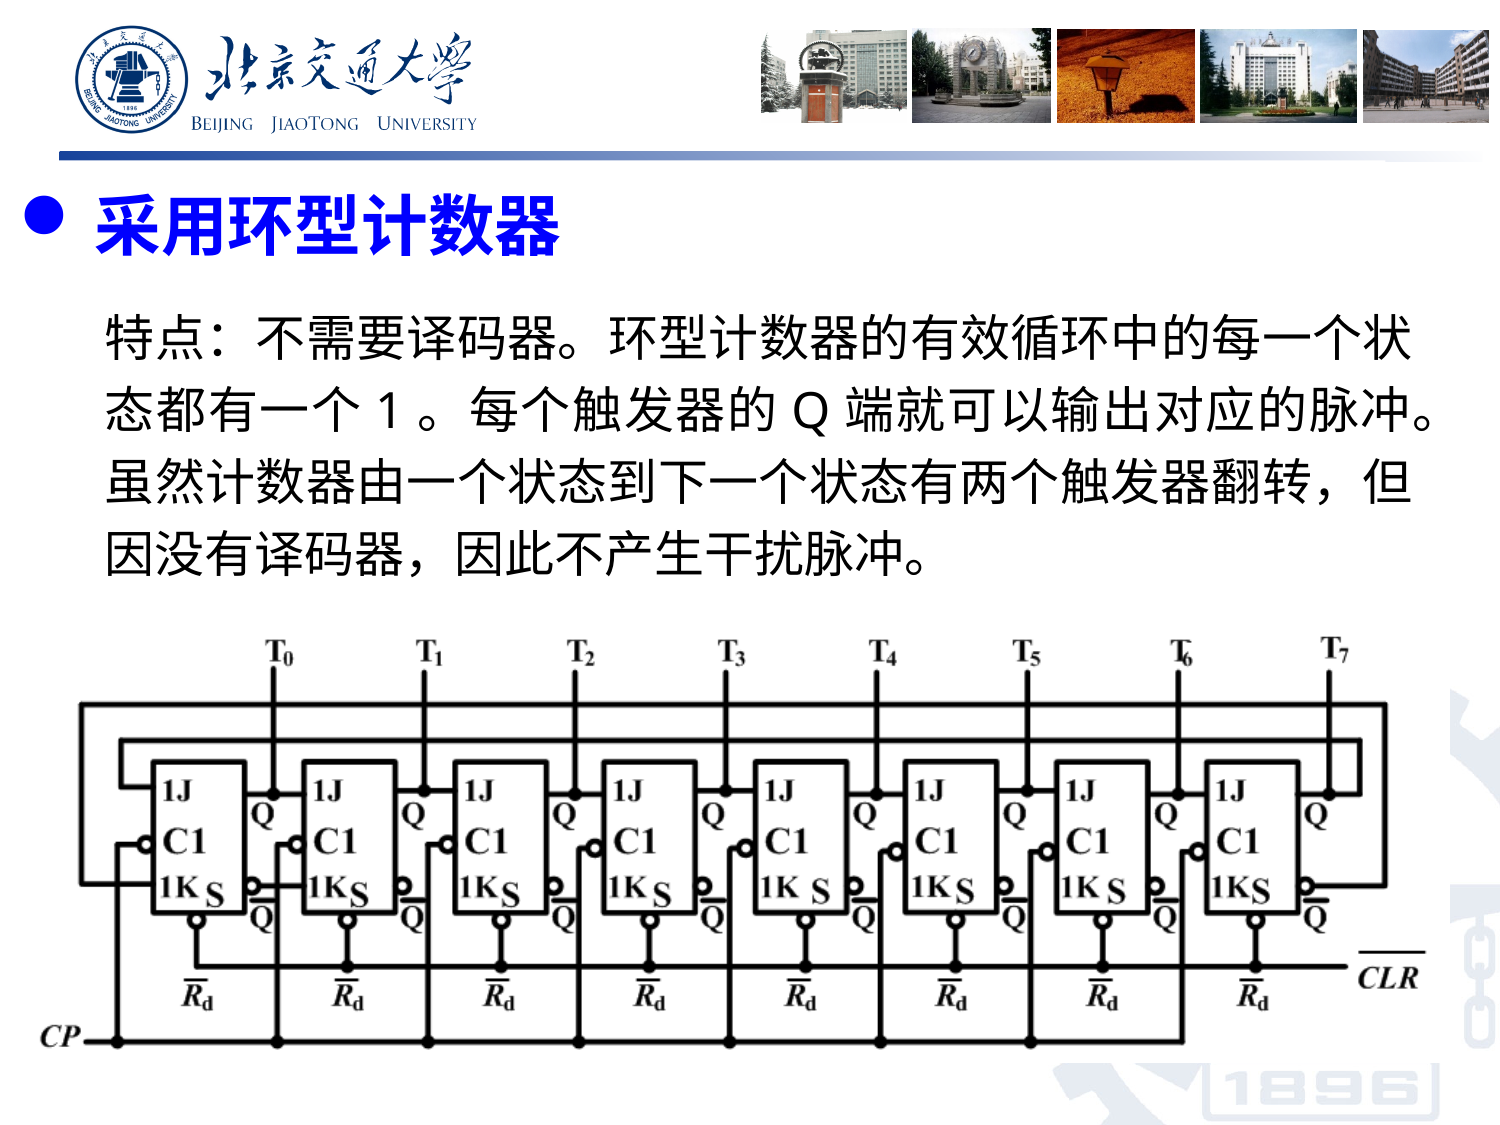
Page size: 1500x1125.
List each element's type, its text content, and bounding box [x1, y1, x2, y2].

picture [73, 23, 480, 136]
picture [912, 28, 1051, 123]
picture [1057, 29, 1195, 123]
text_box 特点：不需要译码器。环型计数器的有效循环中的每一个状态都有一个1。每个触发器的Q端就可以输出对应的脉冲。虽然计数器由一个状态到下一个状态有两个触发器翻转，但因没有译码器，因此不产生干扰脉冲。 [89, 287, 1428, 591]
text_box 采用环型计数器 [4, 160, 1386, 271]
picture [761, 30, 907, 123]
picture [1363, 30, 1489, 123]
picture [1200, 29, 1357, 123]
picture [4, 621, 1500, 1125]
